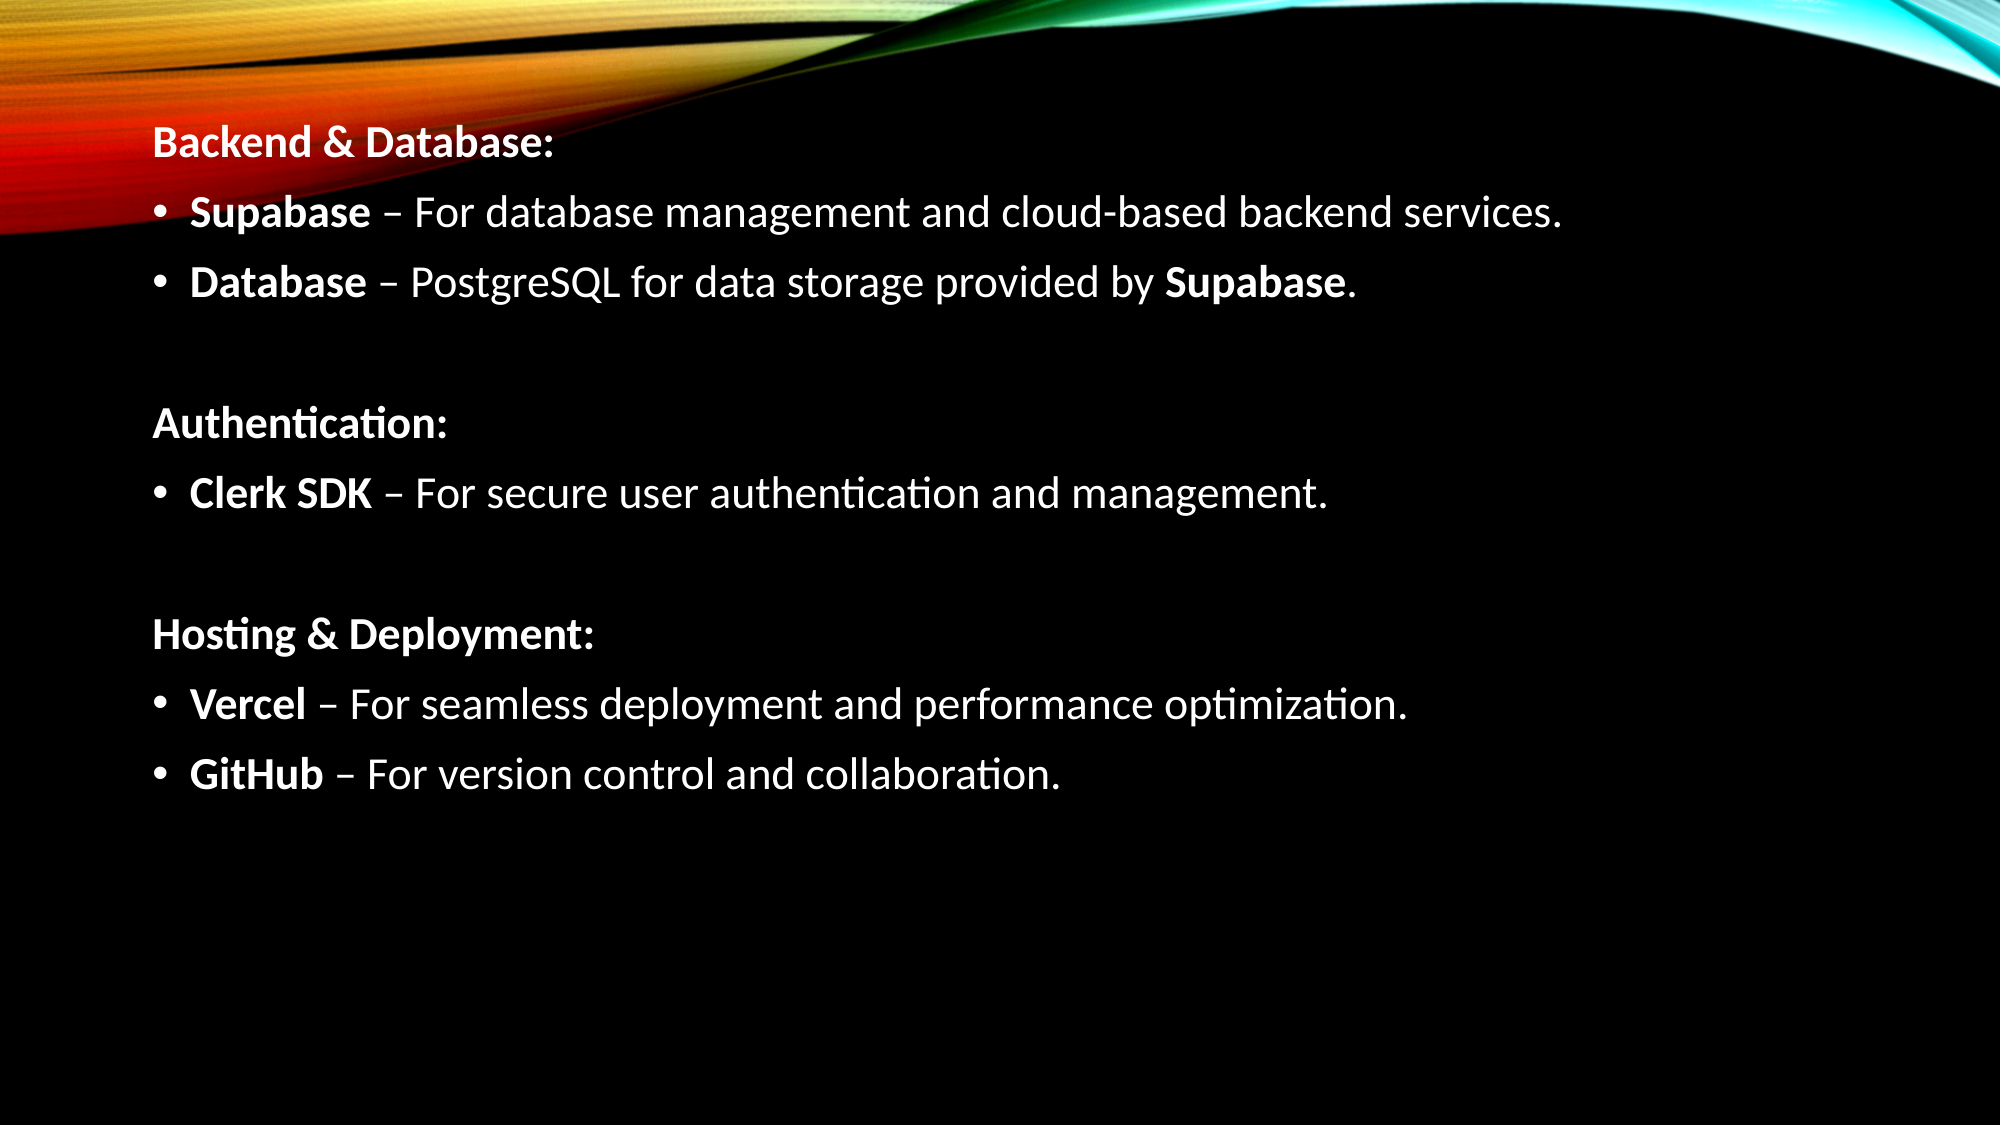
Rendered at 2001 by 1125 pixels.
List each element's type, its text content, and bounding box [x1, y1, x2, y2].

picture [0, 0, 2000, 237]
list Backend & Database: Supabase – For database management and cloud-based backend services. Database – PostgreSQL for data storage provided by Supabase. Authentication: Clerk SDK – For secure user authentication and management. Hosting & Deployment: Vercel – For seamless deployment and performance optimization. GitHub – For version control and collaboration. [137, 110, 1863, 1015]
